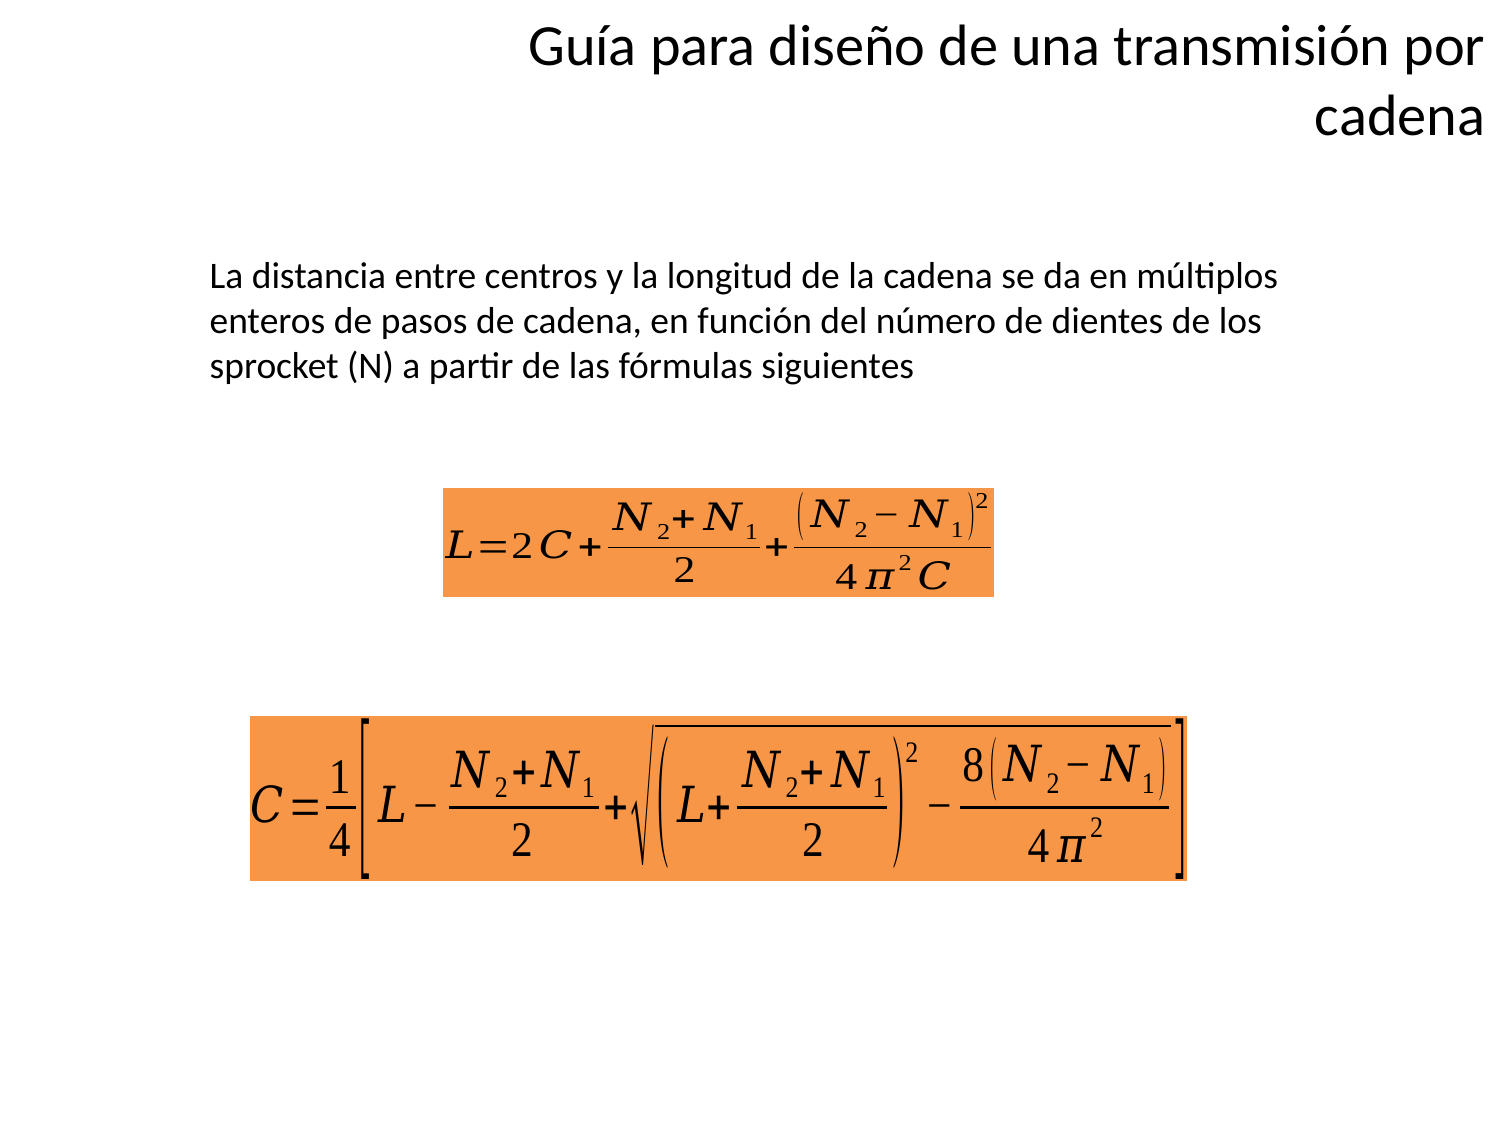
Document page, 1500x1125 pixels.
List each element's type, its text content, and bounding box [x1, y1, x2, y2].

text_box La distancia entre centros y la longitud de la cadena se da en múltiplos enteros de pasos de cadena, en función del número de dientes de los sprocket (N) a partir de las fórmulas siguientes [194, 243, 1400, 394]
text_box Guía para diseño de una transmisión por cadena [466, 0, 1500, 155]
